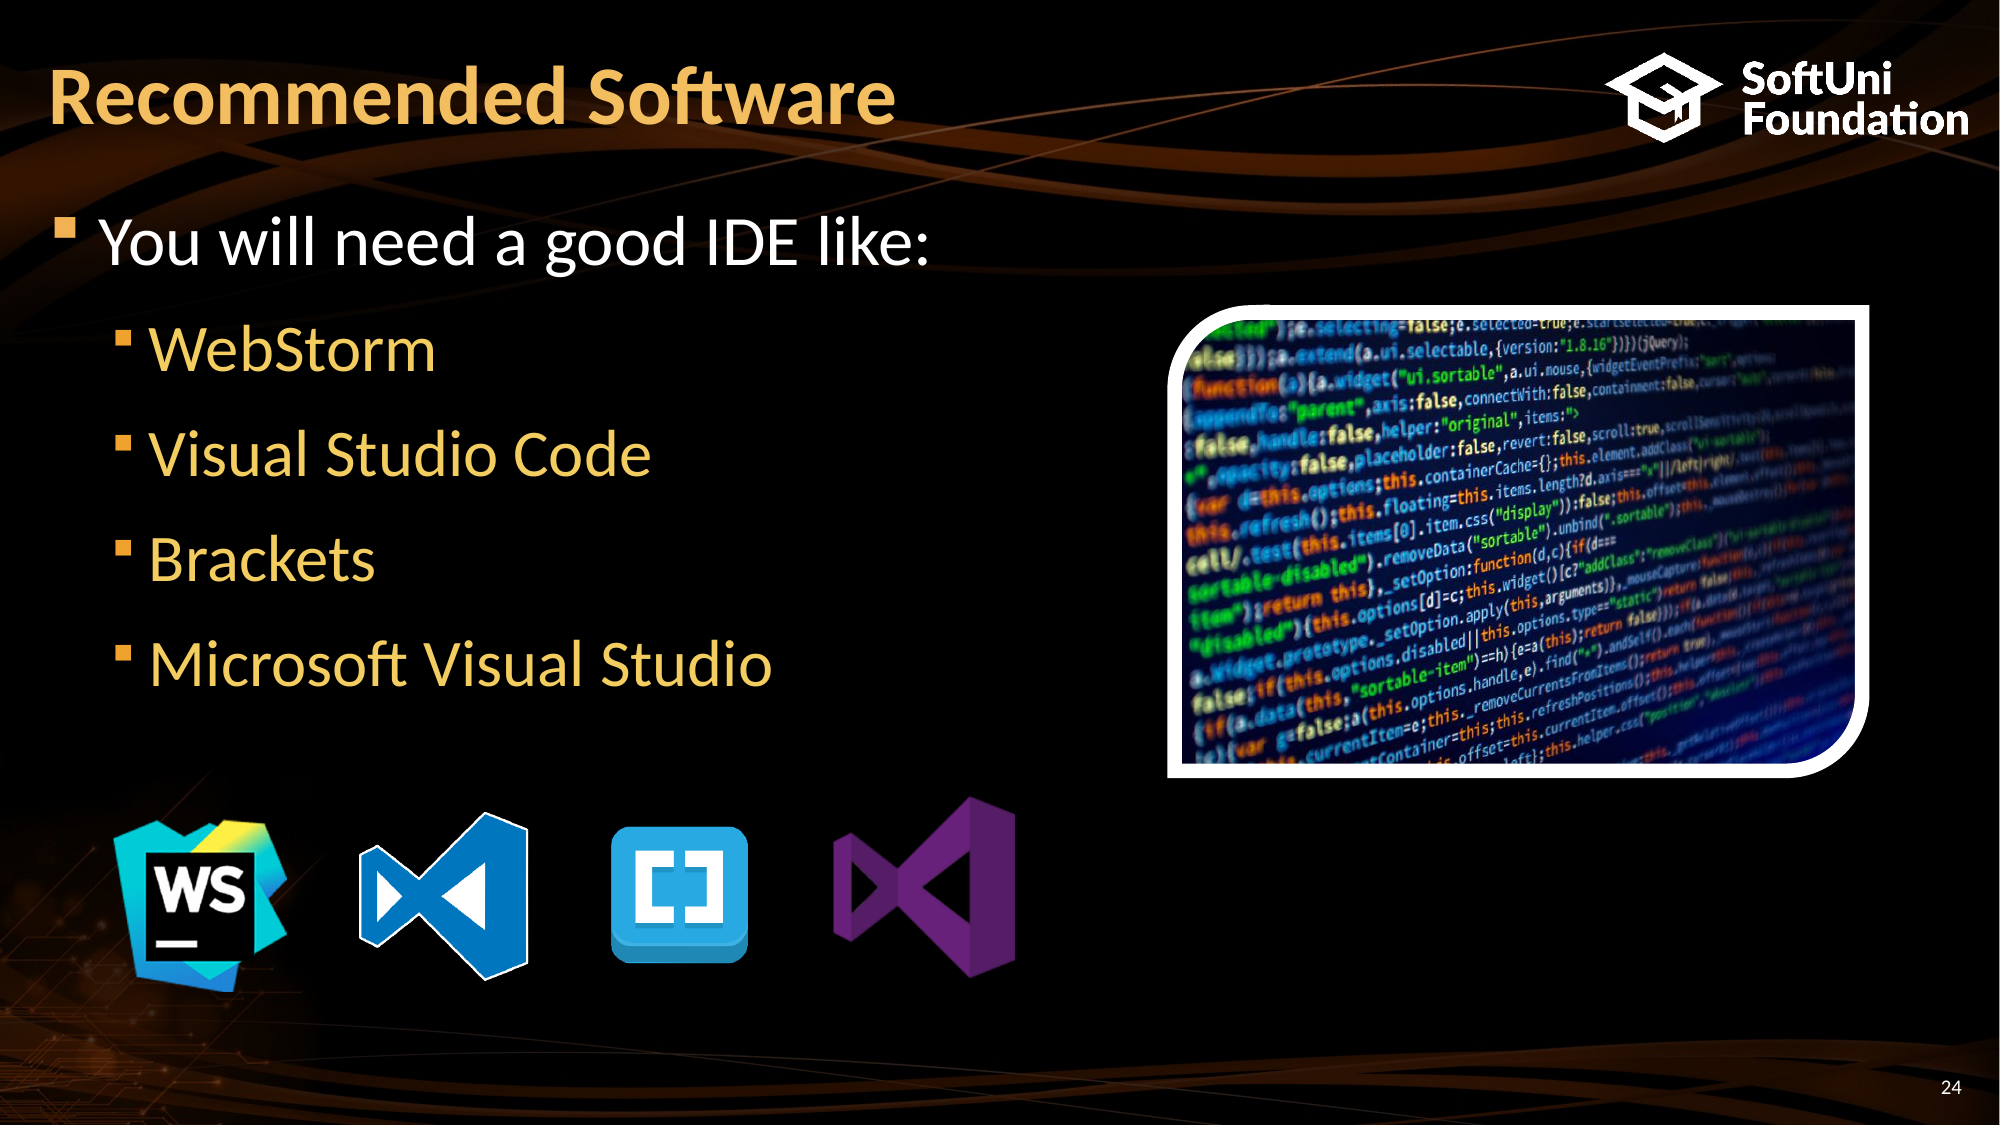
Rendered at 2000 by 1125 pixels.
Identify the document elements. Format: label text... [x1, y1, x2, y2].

title Recommended Software [30, 6, 1602, 189]
list You will need a good IDE like: WebStorm Visual Studio Code Brackets Microsoft Visual Studio [31, 188, 1968, 1103]
picture [0, 0, 2000, 1125]
